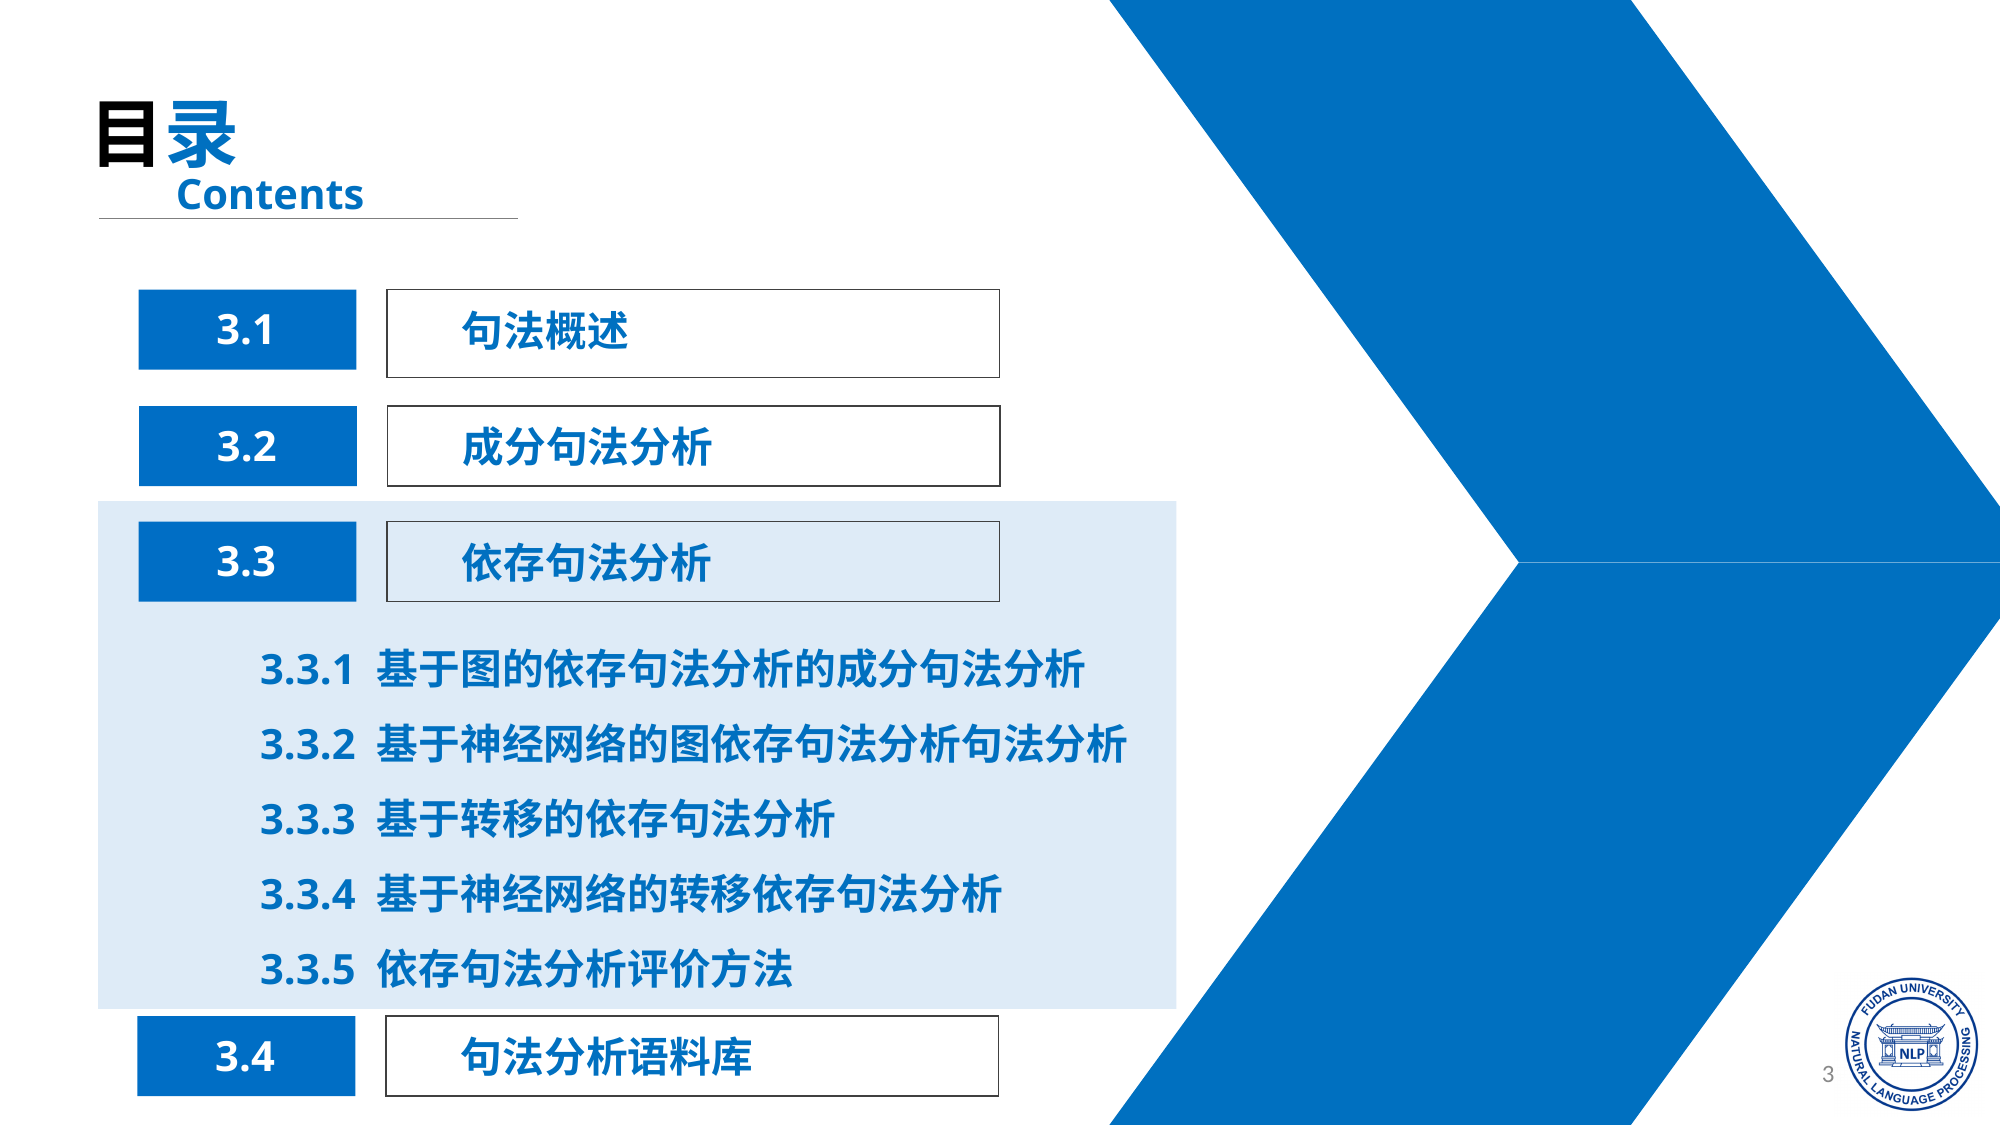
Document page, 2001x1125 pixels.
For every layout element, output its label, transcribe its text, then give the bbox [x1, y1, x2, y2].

slide_number 39 [1412, 1042, 1863, 1103]
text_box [138, 289, 357, 371]
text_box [137, 1015, 356, 1097]
text_box 3.3.1 基于图的依存句法分析的成分句法分析 3.3.2 基于神经网络的图依存句法分析句法分析 3.3.3 基于转移的依存句法分析 3.3.4 基于神经网络的转移依存句法分析 3.3.5 依存句法分析评价方法 [245, 610, 1177, 1001]
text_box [387, 405, 1001, 487]
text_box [74, 78, 518, 227]
text_box [1109, 0, 2000, 563]
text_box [385, 1015, 999, 1097]
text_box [138, 521, 357, 602]
text_box [98, 501, 1177, 1009]
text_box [138, 405, 358, 487]
picture [1834, 972, 1985, 1117]
text_box [1109, 563, 2000, 1125]
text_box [386, 289, 1001, 378]
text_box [386, 521, 1000, 602]
